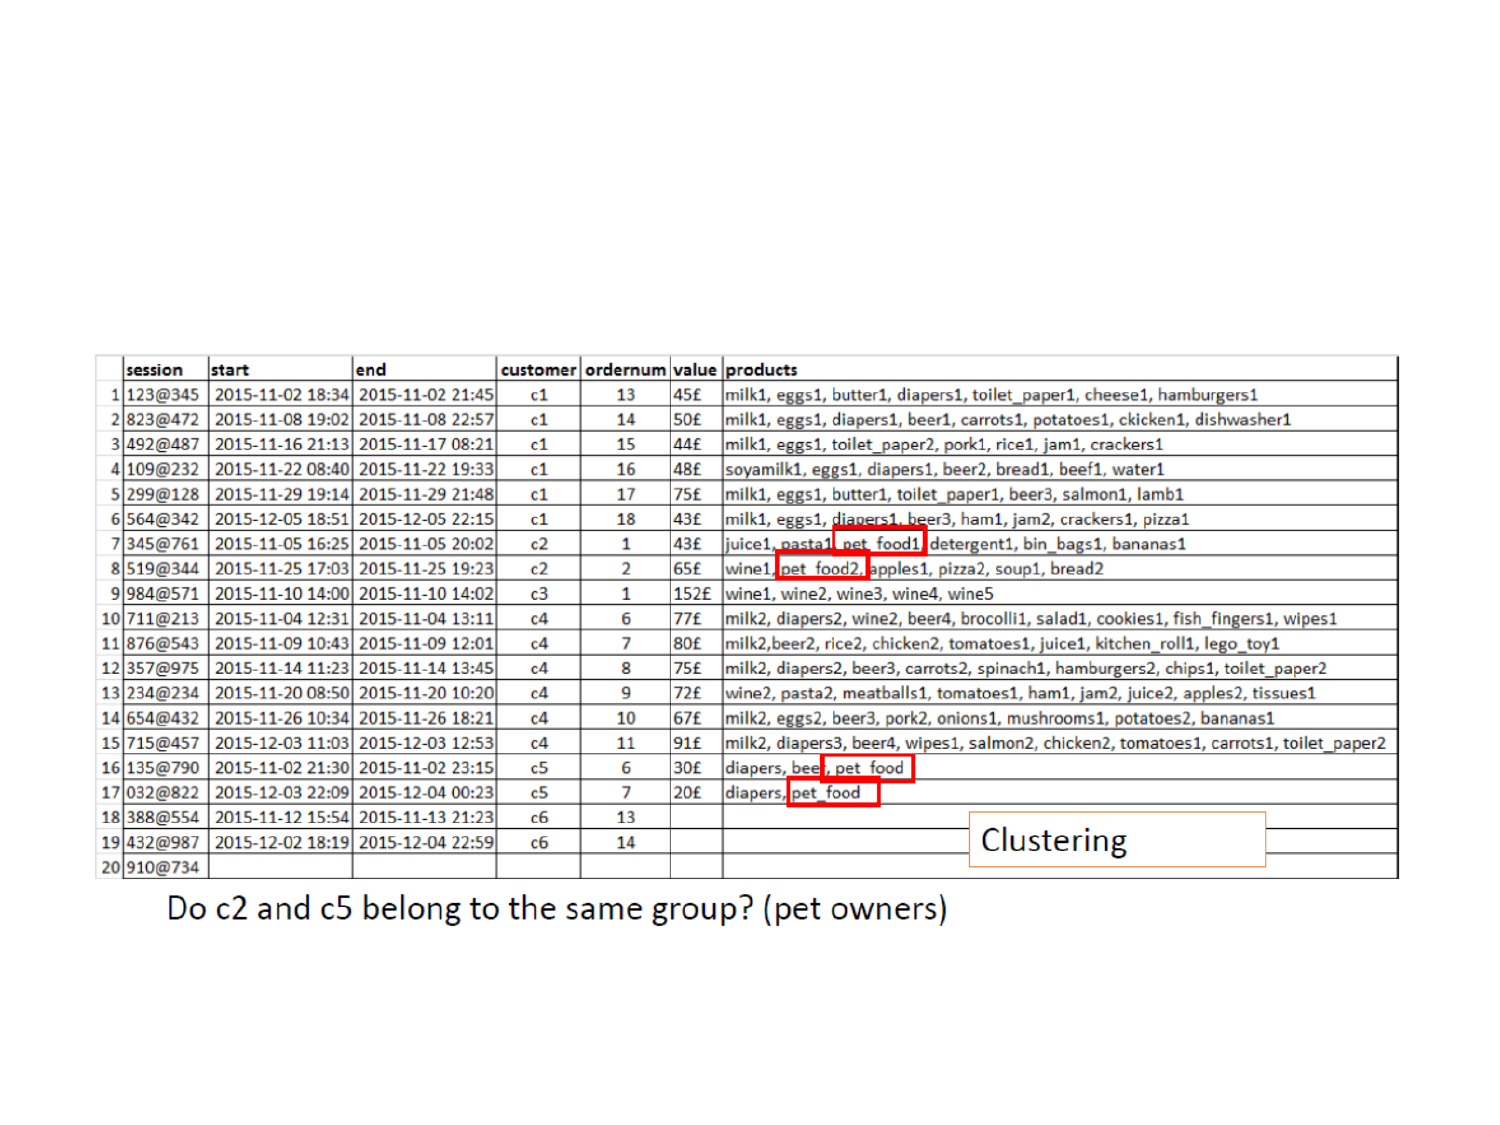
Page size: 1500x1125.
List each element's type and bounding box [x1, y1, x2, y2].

picture [74, 337, 1416, 934]
